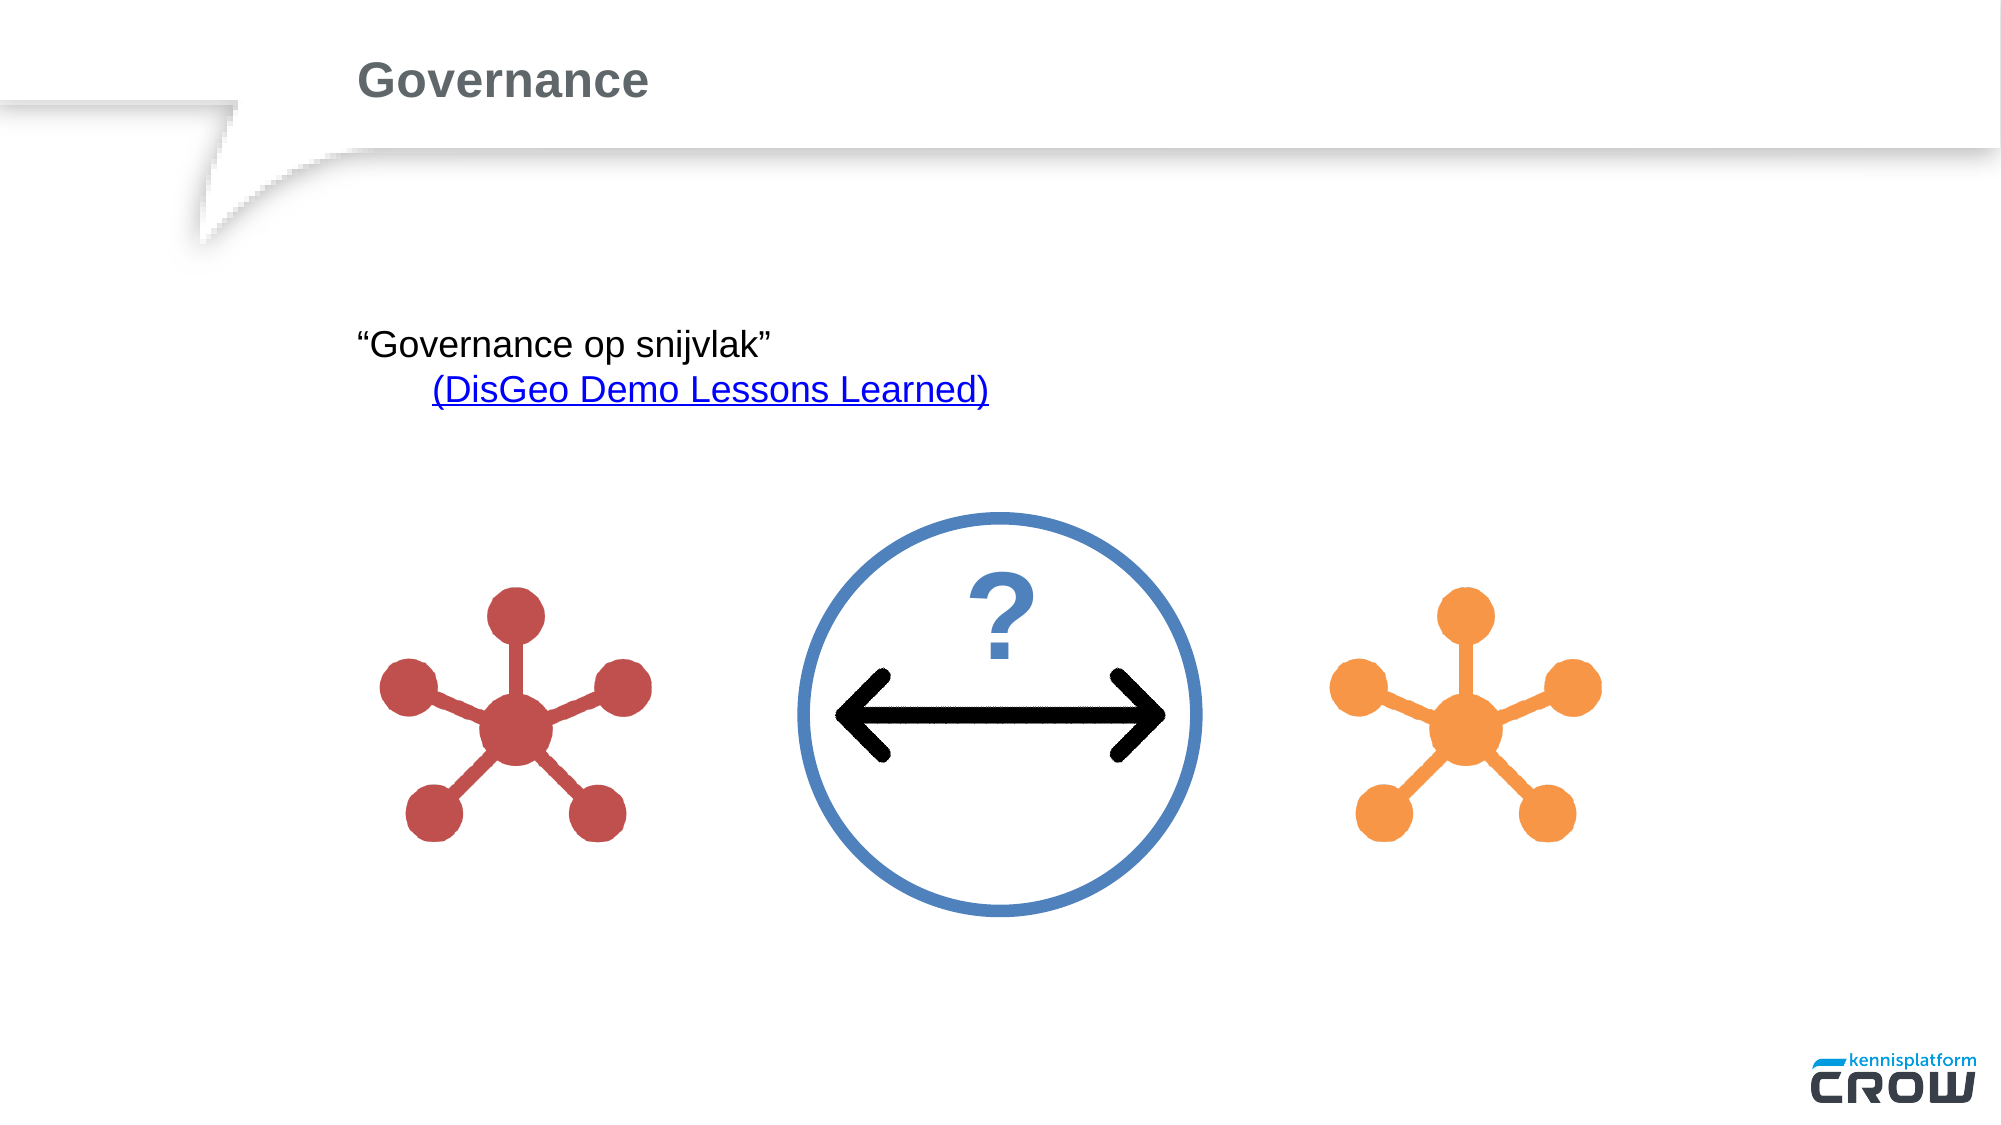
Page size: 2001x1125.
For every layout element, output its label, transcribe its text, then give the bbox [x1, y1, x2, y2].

picture [1919, 1053, 1938, 1063]
picture [1292, 541, 1639, 888]
picture [342, 541, 689, 888]
text_box “Governance op snijvlak” (DisGeo Demo Lessons Learned) [342, 312, 1343, 417]
text_box ? [949, 526, 1128, 580]
picture [1943, 1053, 1976, 1059]
picture [866, 581, 1134, 848]
picture [1811, 1053, 1976, 1103]
title Governance [342, 3, 1973, 132]
text_box [803, 518, 1197, 911]
